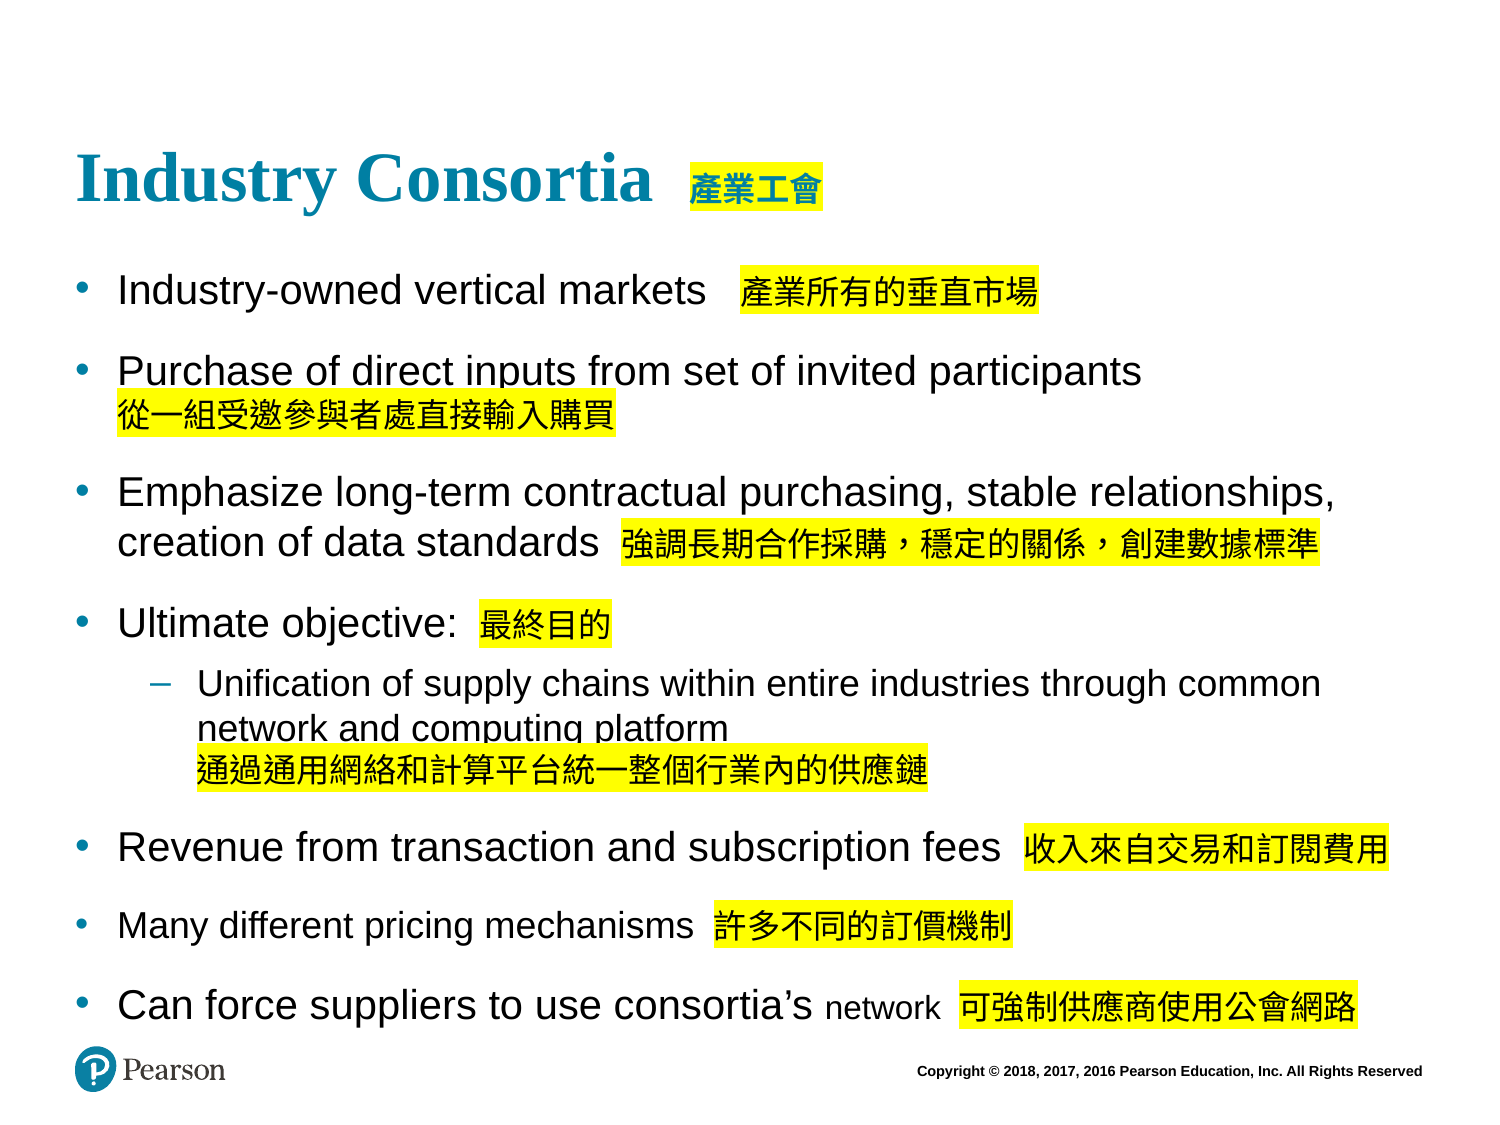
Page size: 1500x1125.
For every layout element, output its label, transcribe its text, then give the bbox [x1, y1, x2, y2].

title Industry Consortia 產業工會 [75, 35, 1425, 216]
list Industry-owned vertical markets 產業所有的垂直市場 Purchase of direct inputs from set of invited participants 從一組受邀參與者處直接輸入購買 Emphasize long-term contractual purchasing, stable relationships, creation of data standards 強調長期合作採購，穩定的關係，創建數據標準 Ultimate objective: 最終目的 Unification of supply chains within entire industries through common network and computing platform 通過通用網絡和計算平台統一整個行業內的供應鏈 Revenue from transaction and subscription fees 收入來自交易和訂閱費用 Many different pricing mechanisms 許多不同的訂價機制 Can force suppliers to use consortia’s network 可強制供應商使用公會網路 [75, 262, 1425, 1005]
